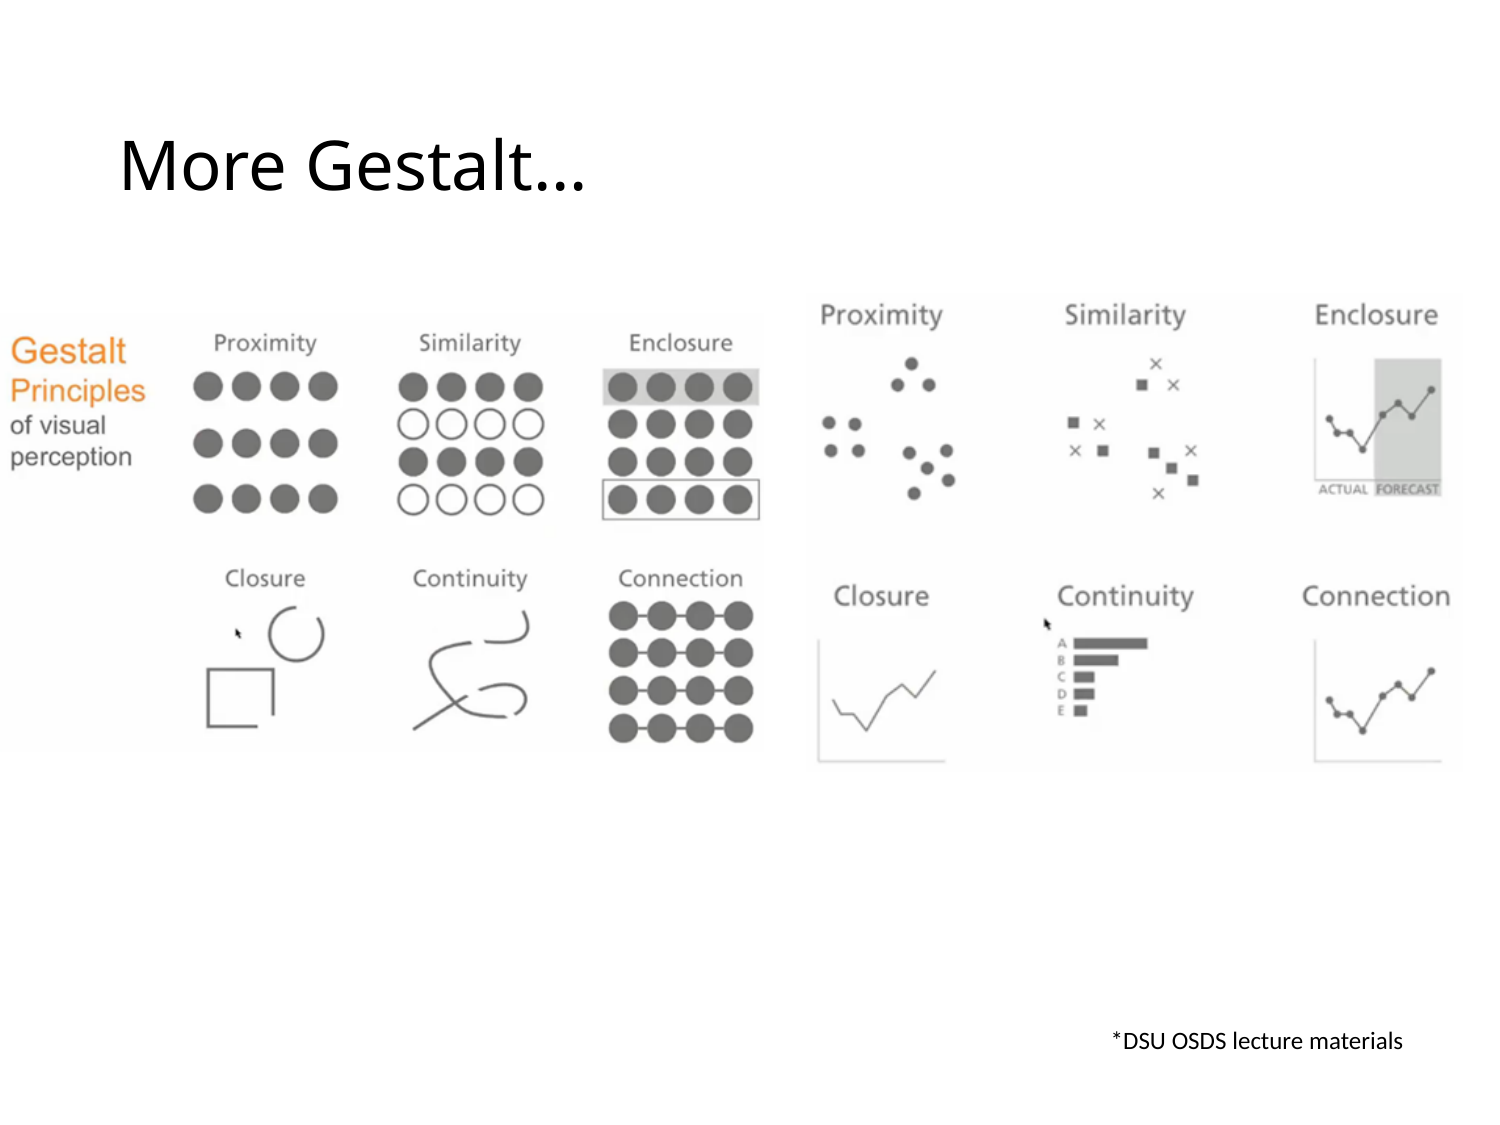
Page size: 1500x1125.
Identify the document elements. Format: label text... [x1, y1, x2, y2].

text_box *DSU OSDS lecture materials [1095, 1017, 1419, 1062]
title More Gestalt… [103, 59, 1397, 278]
picture [0, 313, 764, 752]
slide_number 7 [1059, 1042, 1397, 1103]
picture [806, 293, 1463, 773]
